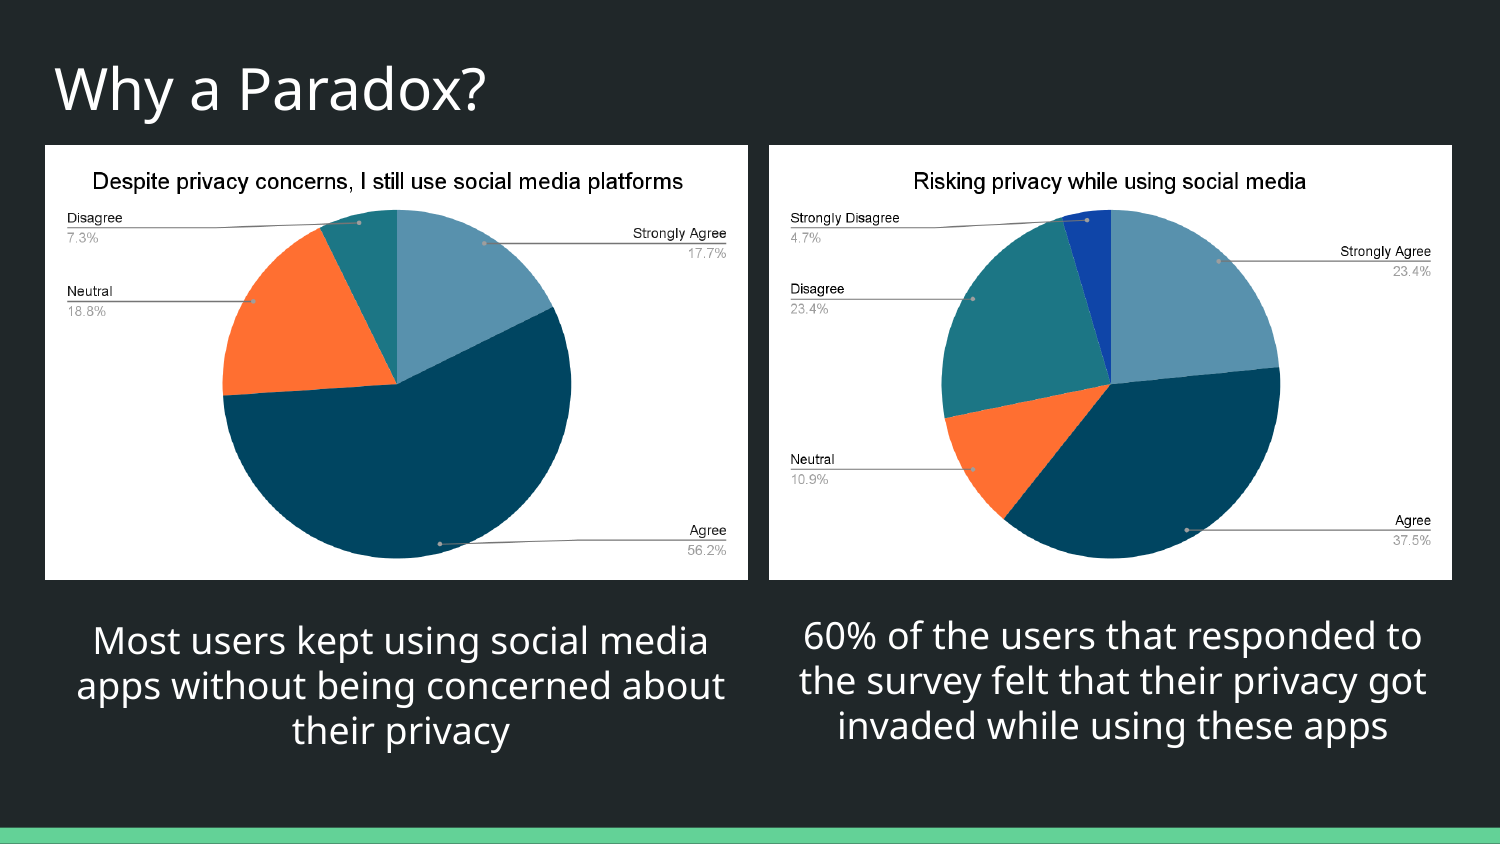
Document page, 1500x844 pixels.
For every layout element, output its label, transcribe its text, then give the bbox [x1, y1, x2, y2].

text_box Most users kept using social media apps without being concerned about their privacy [46, 601, 757, 793]
text_box Why a Paradox? [39, 37, 837, 137]
picture [45, 145, 748, 581]
text_box 60% of the users that responded to the survey felt that their privacy got invaded while using these apps [772, 596, 1455, 788]
picture [768, 145, 1452, 581]
